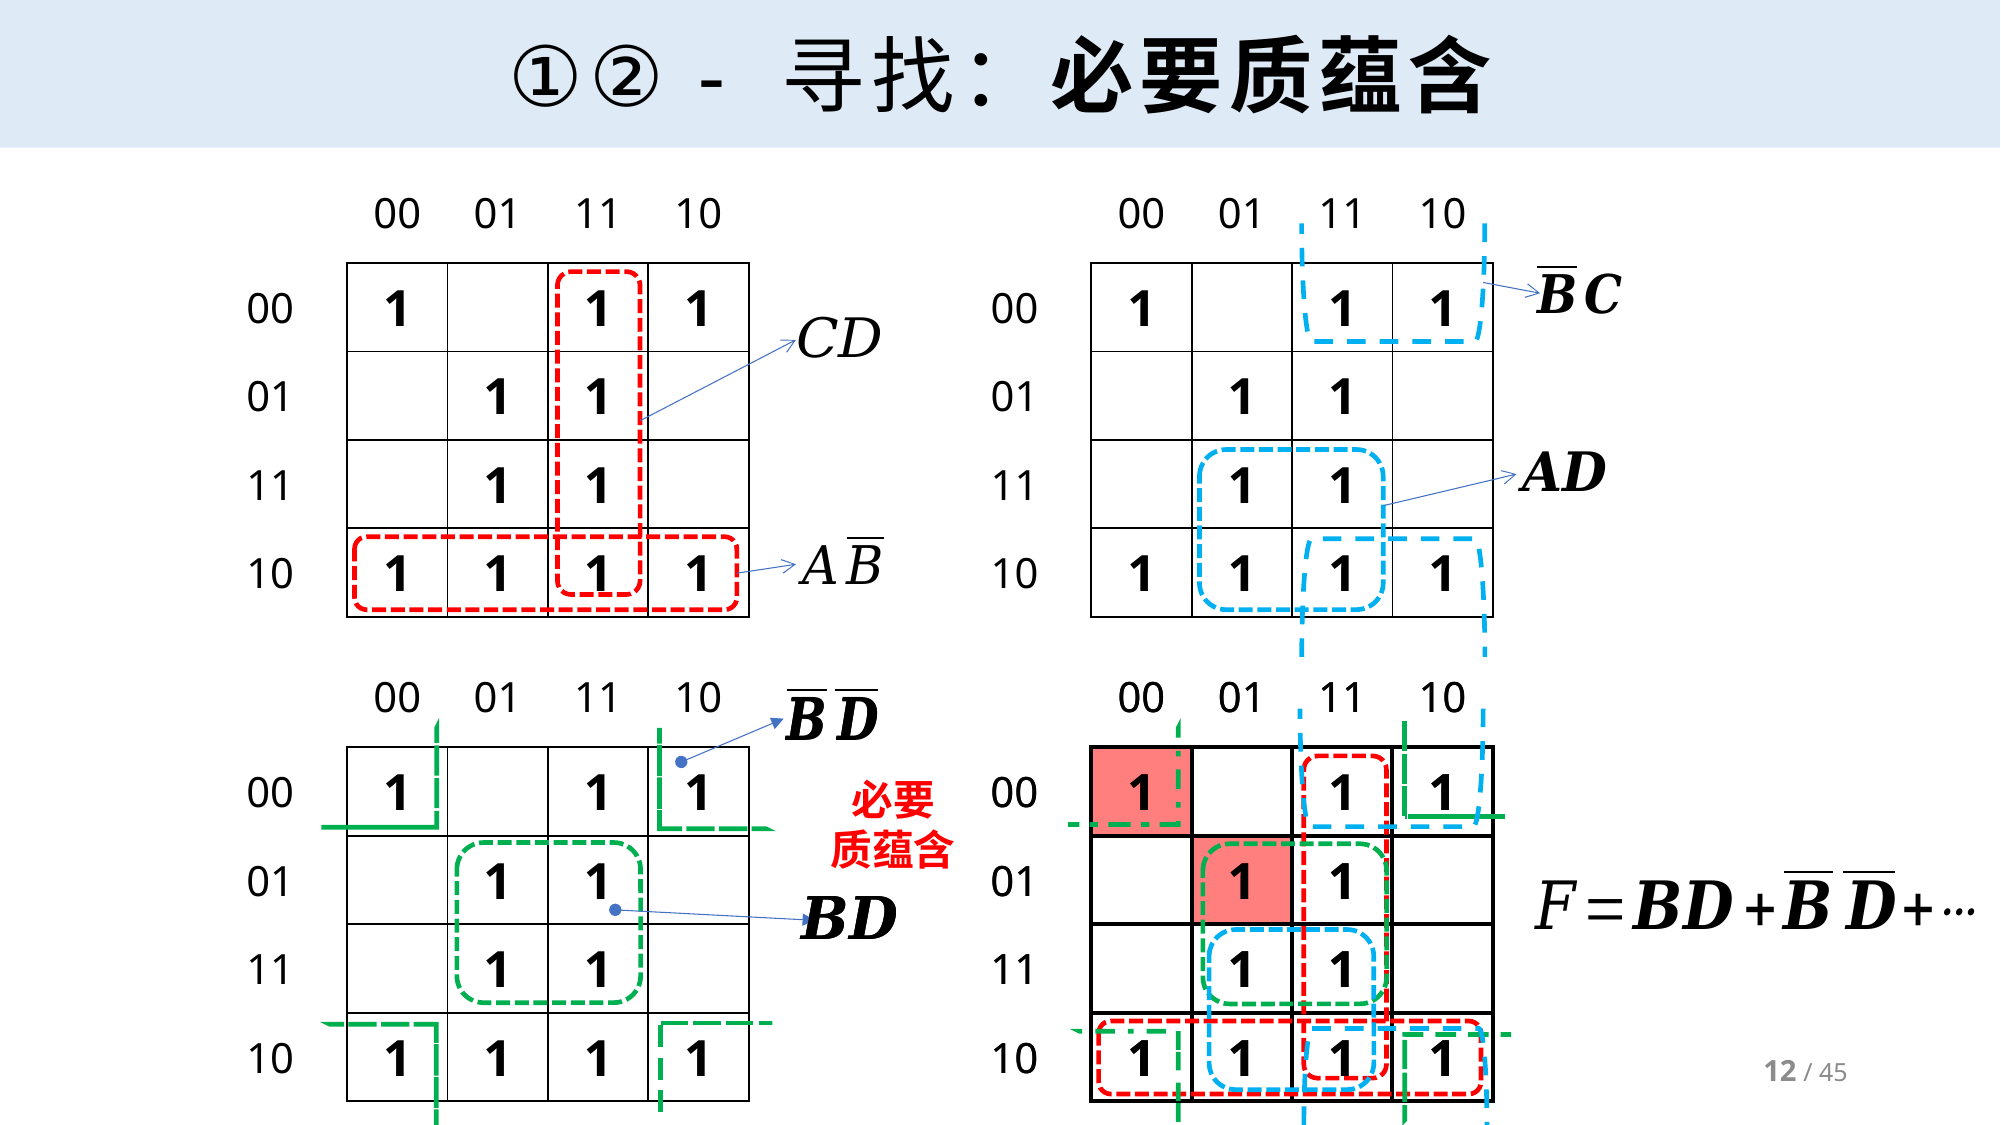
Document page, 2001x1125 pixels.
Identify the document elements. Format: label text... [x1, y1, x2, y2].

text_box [1068, 708, 1512, 1125]
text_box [354, 271, 887, 610]
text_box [783, 685, 972, 955]
slide_number 12 / 45 [1512, 1042, 1863, 1103]
title ①② - 寻找：必要质蕴含 [0, 0, 2000, 148]
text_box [1199, 223, 1626, 657]
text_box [321, 685, 902, 1125]
